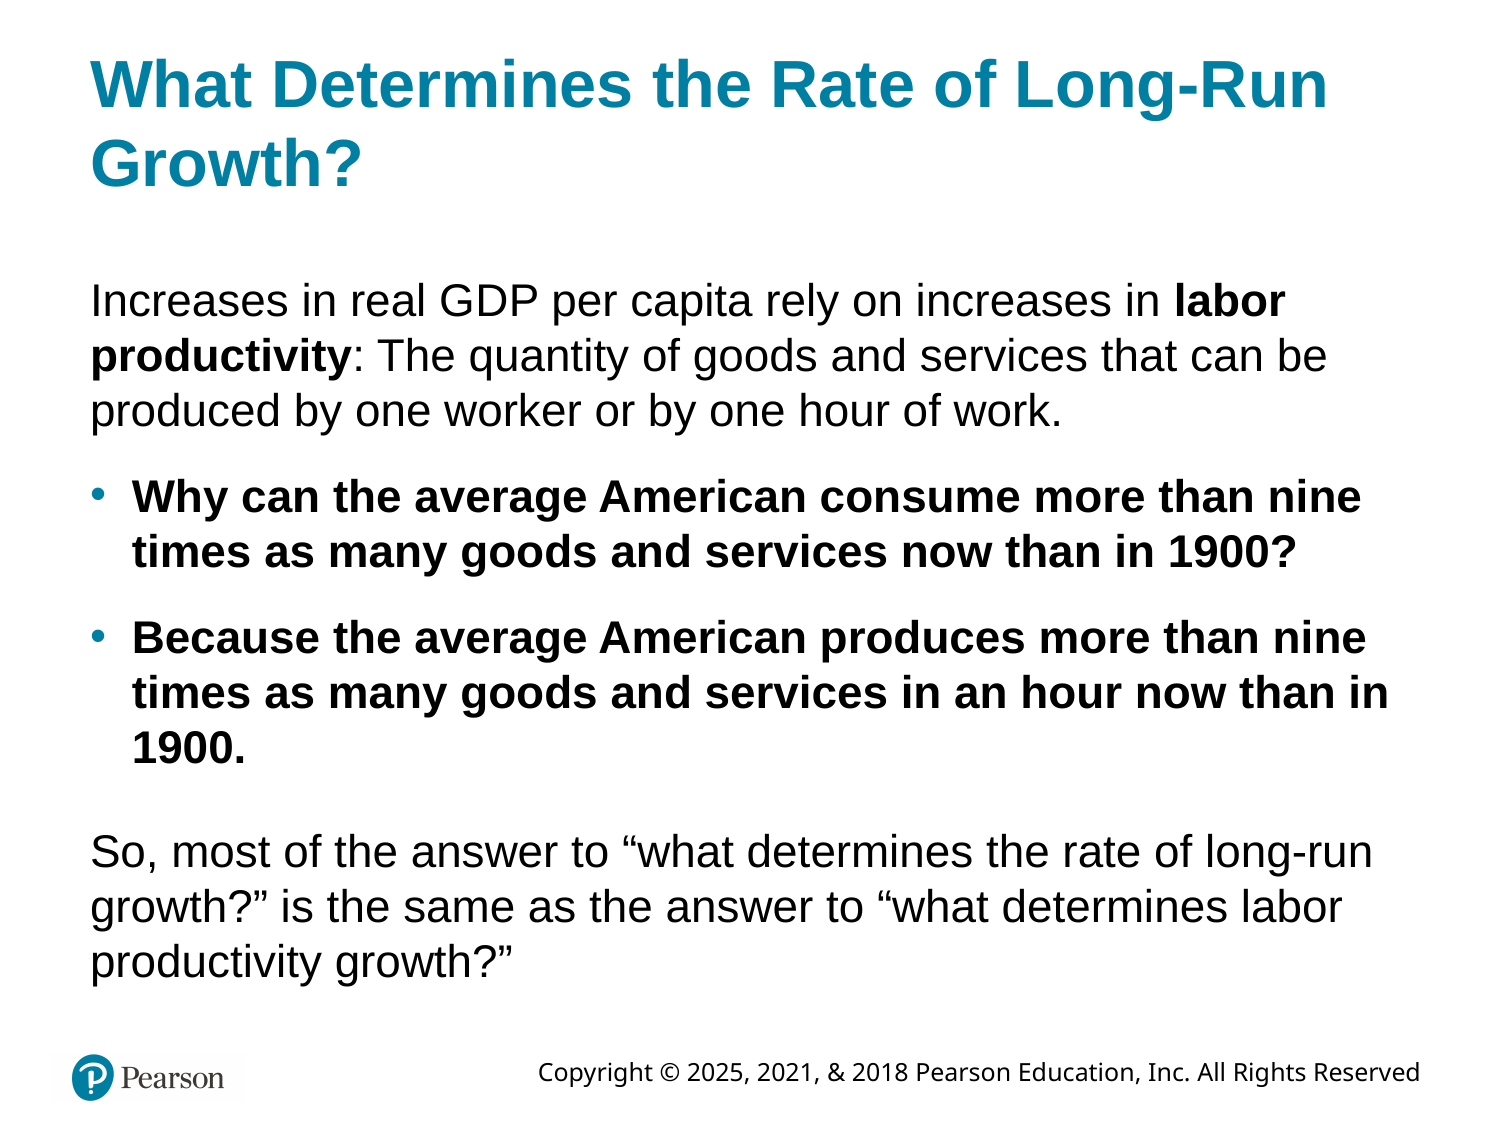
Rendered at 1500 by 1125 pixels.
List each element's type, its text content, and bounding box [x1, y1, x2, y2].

title What Determines the Rate of Long-Run Growth? [75, 35, 1425, 216]
list So, most of the answer to “what determines the rate of long-run growth?” is the same as the answer to “what determines labor productivity growth?” [75, 806, 1425, 1035]
picture [51, 1053, 245, 1102]
list Increases in real G D P per capita rely on increases in labor productivity: The quantity of goods and services that can be produced by one worker or by one hour of work. Why can the average American consume more than nine times as many goods and services now than in 1900? Because the average American produces more than nine times as many goods and services in an hour now than in 1900. [75, 255, 1425, 786]
